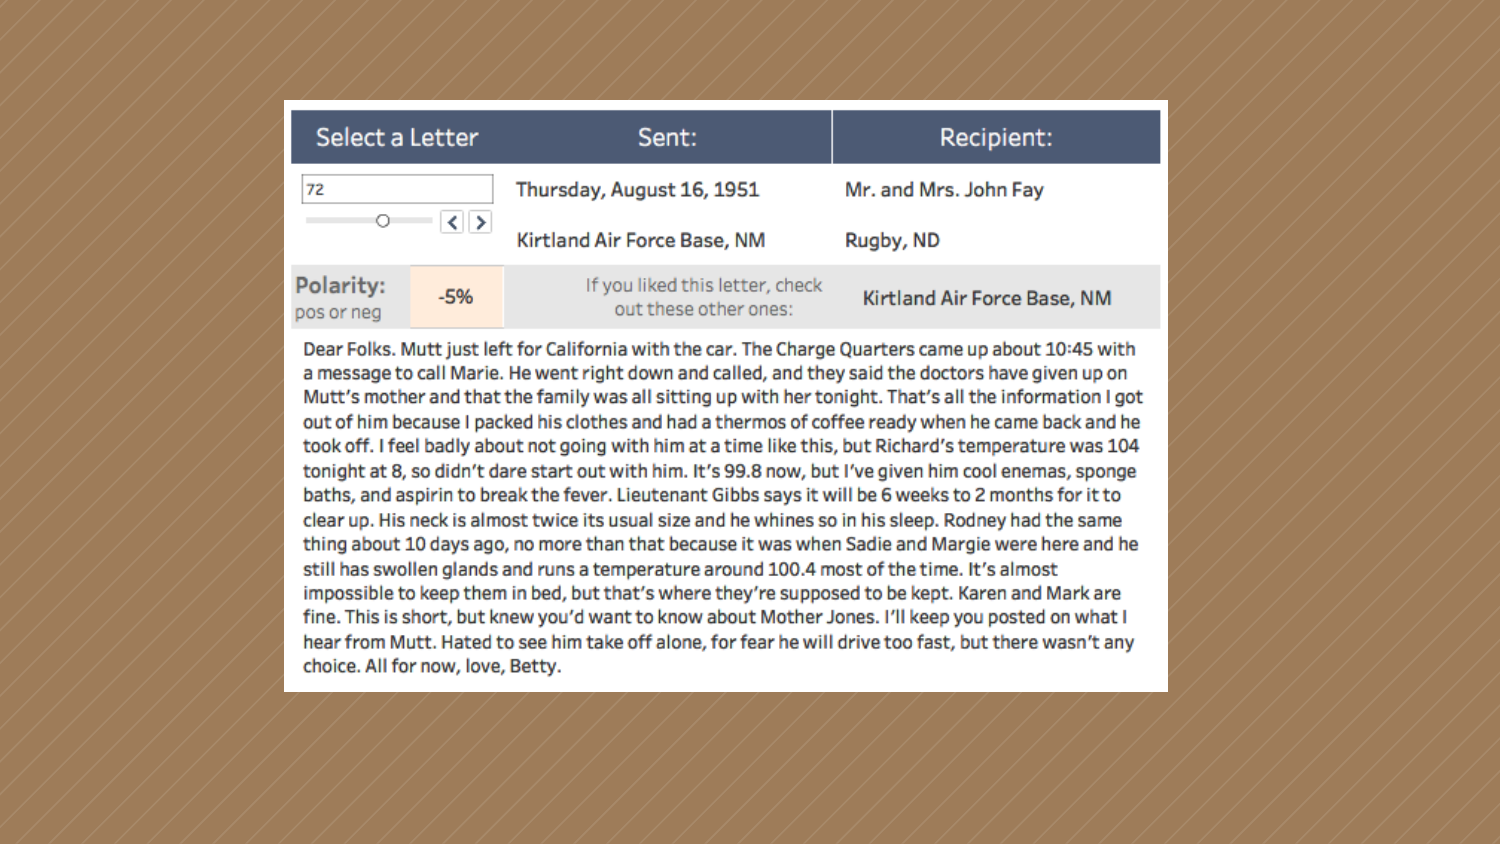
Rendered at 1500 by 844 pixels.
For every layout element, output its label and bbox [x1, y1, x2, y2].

picture [284, 100, 1168, 693]
